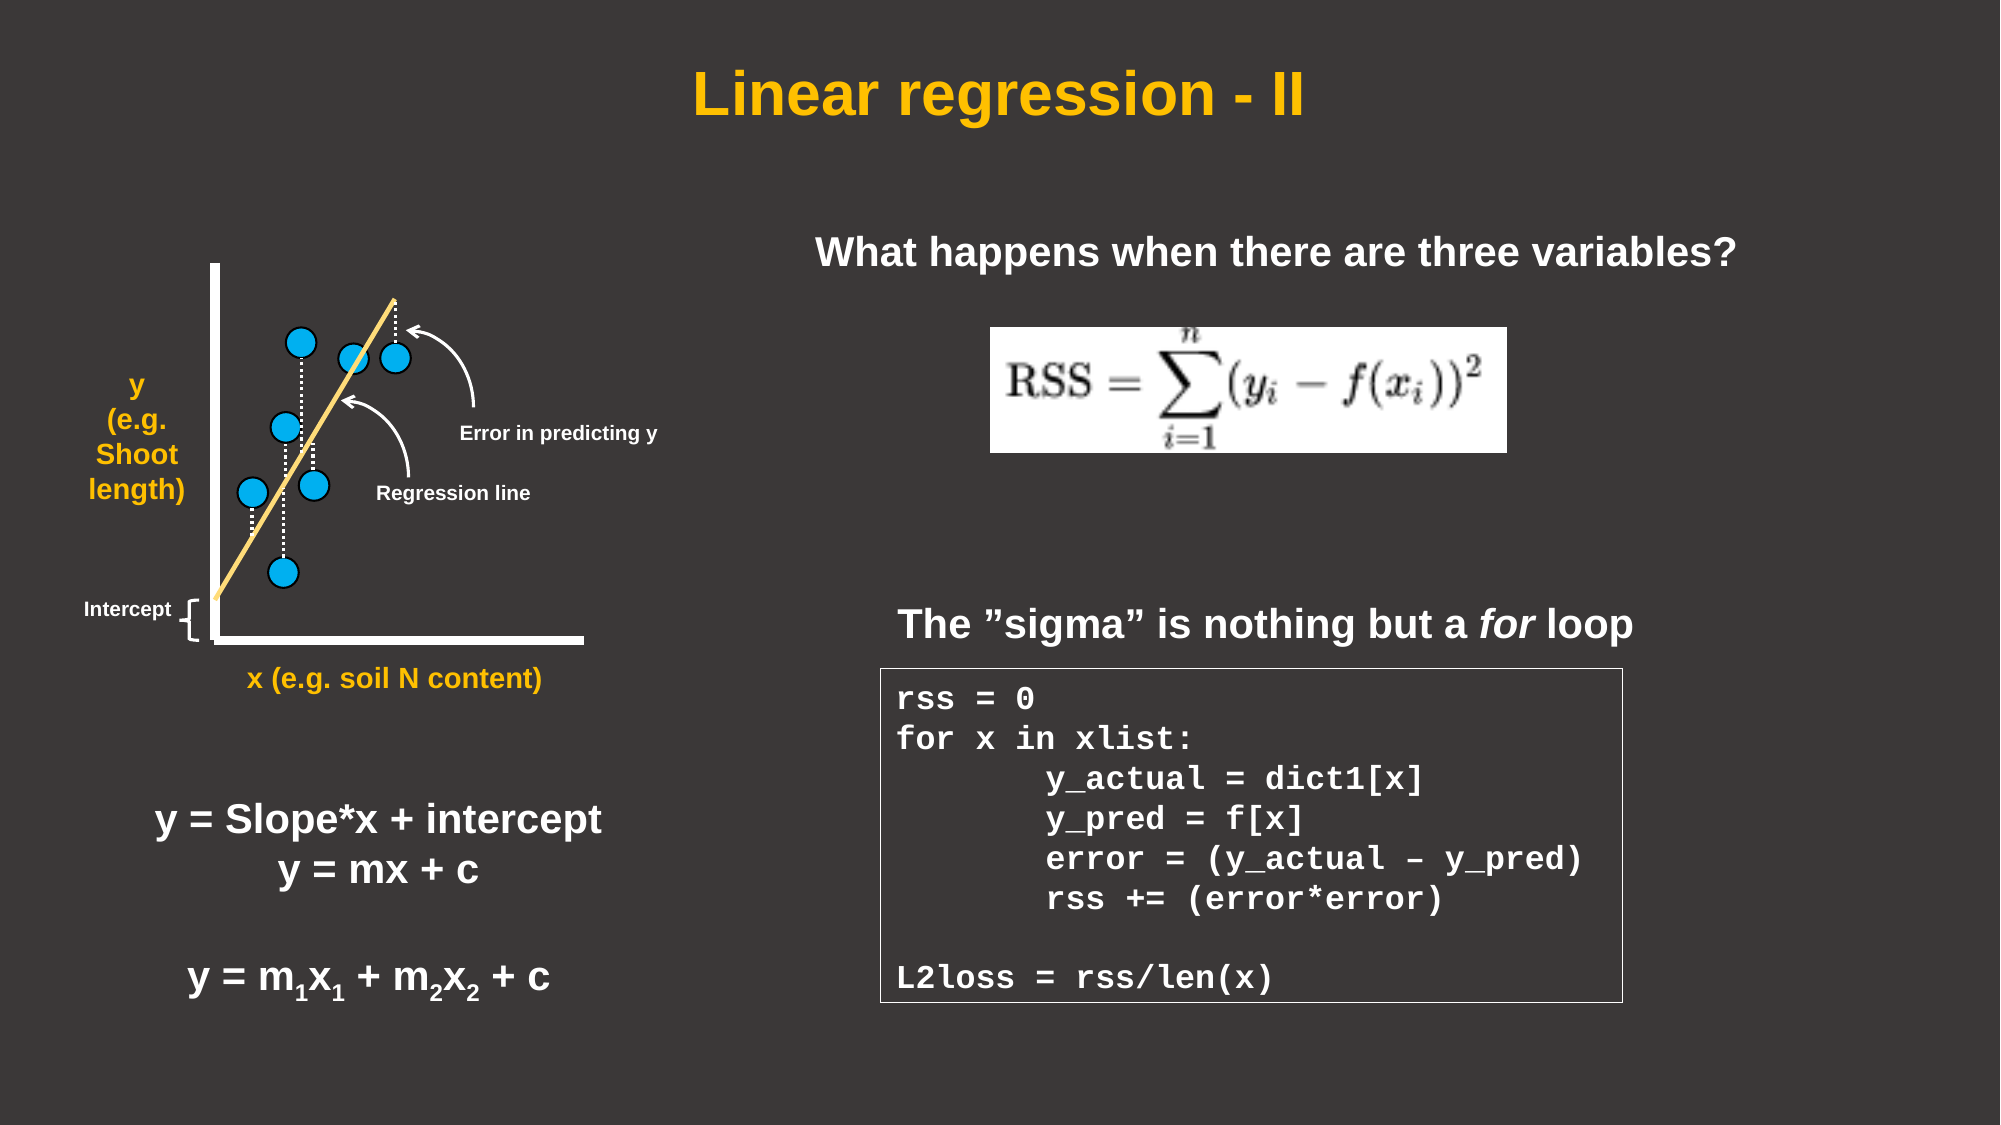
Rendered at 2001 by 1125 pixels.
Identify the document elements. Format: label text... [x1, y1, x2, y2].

text_box Error in predicting y [444, 412, 730, 452]
text_box y = m1x1 + m2x2 + c [20, 941, 718, 1014]
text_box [214, 298, 395, 600]
text_box [395, 341, 405, 375]
text_box y (e.g. Shoot length) [49, 357, 214, 513]
text_box rss = 0 for x in xlist: y_actual = dict1[x] y_pred = f[x] error = (y_actual – y_pred) rss += (error*error) L2loss = rss/len(x) [880, 668, 1623, 1003]
text_box Intercept [61, 588, 194, 629]
title Linear regression - II [137, 49, 1863, 142]
text_box Regression line [395, 472, 613, 513]
text_box The ”sigma” is nothing but a for loop [732, 589, 1799, 654]
text_box x (e.g. soil N content) [211, 652, 579, 702]
text_box [179, 599, 200, 641]
text_box [405, 324, 475, 408]
text_box What happens when there are three variables? [743, 217, 1810, 282]
text_box y = Slope*x + intercept y = mx + c [137, 784, 620, 900]
text_box [395, 430, 409, 472]
picture [990, 327, 1507, 453]
